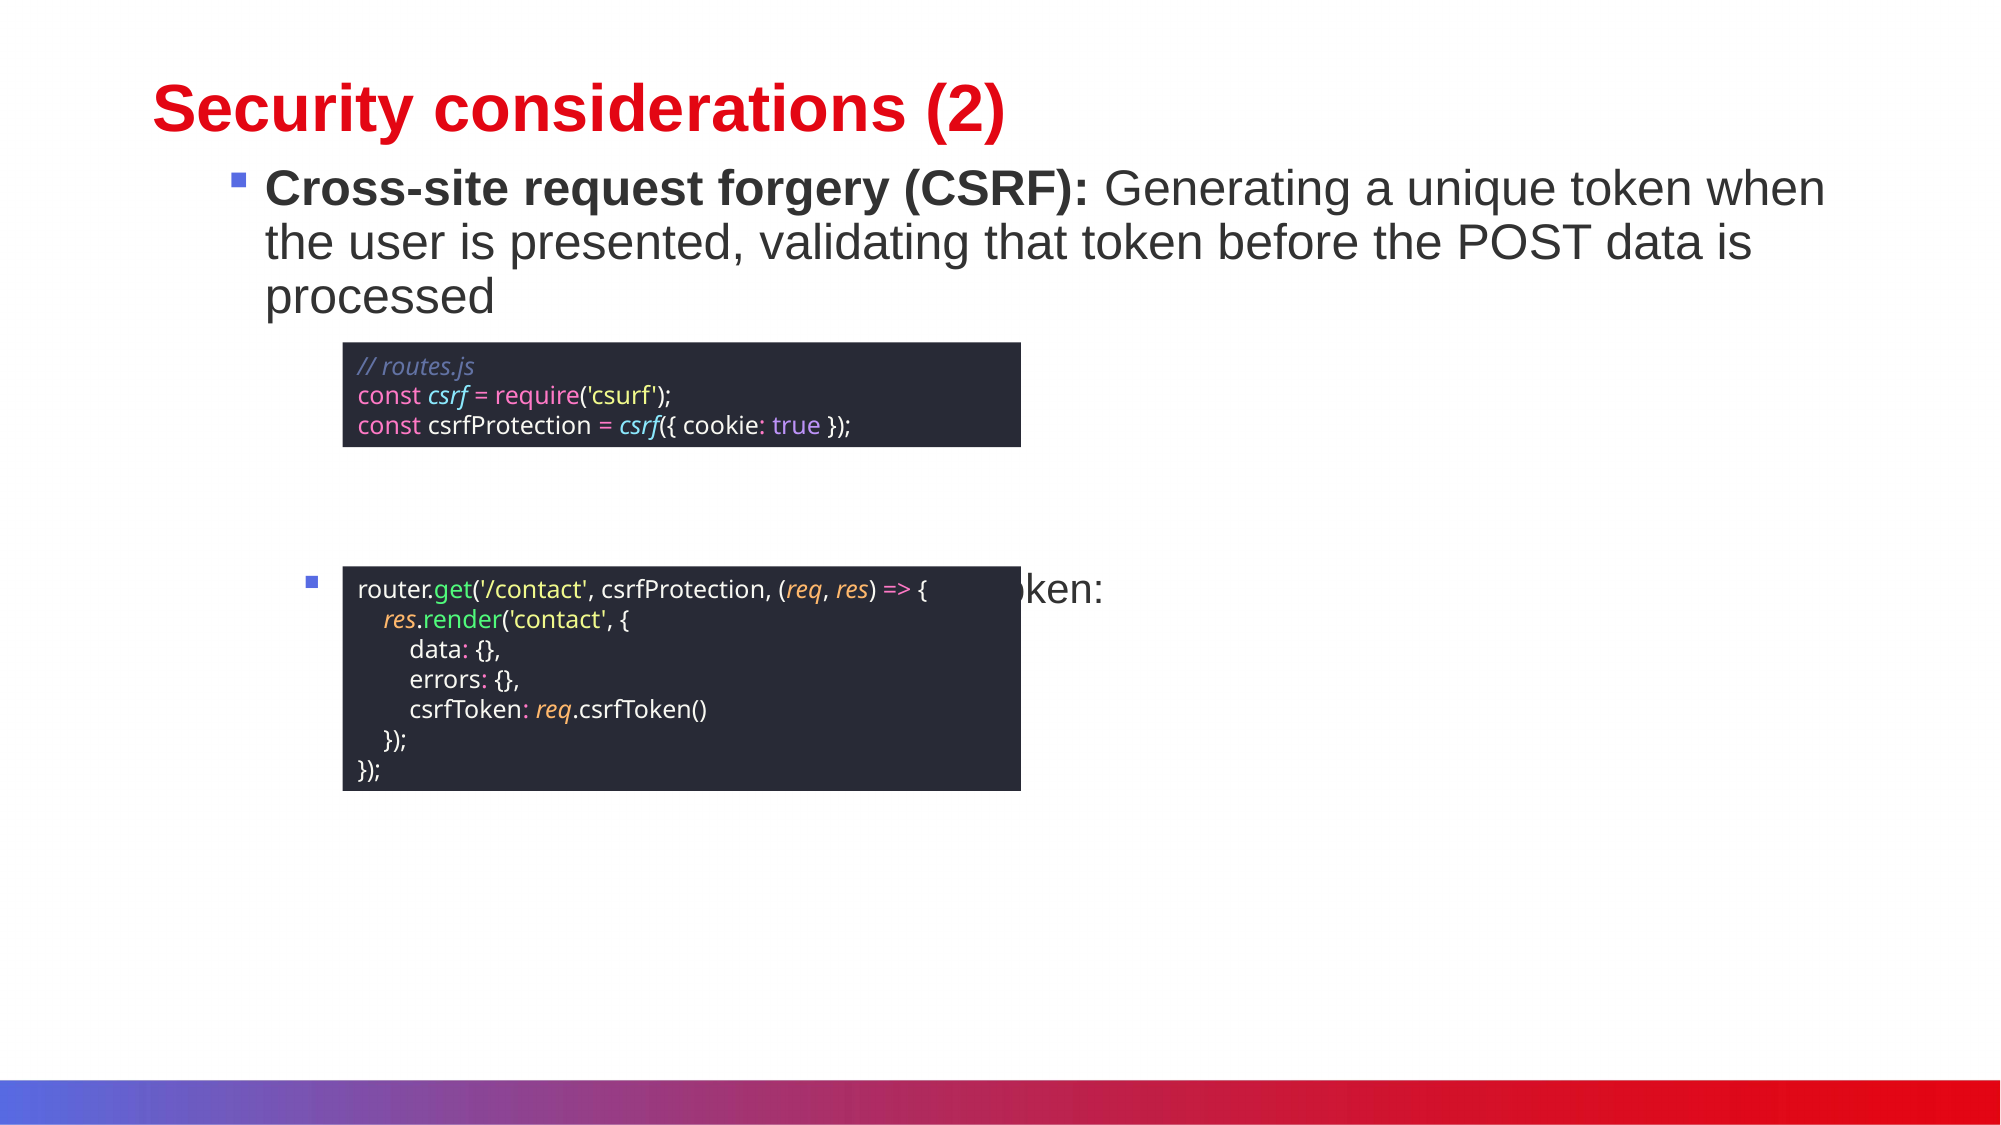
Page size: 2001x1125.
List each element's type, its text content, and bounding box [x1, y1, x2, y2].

list Cross-site request forgery (CSRF): Generating a unique token when the user is presented, validating that token before the POST data is processed In the GET request, we generate a token: [137, 154, 1863, 992]
text_box // routes.js const csrf = require('csurf'); const csrfProtection = csrf({ cookie: true }); [342, 342, 1021, 448]
picture [0, 0, 2001, 1125]
title Security considerations (2) [137, 66, 1863, 154]
text_box router.get('/contact', csrfProtection, (req, res) => { res.render('contact', { data: {}, errors: {}, csrfToken: req.csrfToken() }); }); [342, 566, 1021, 791]
